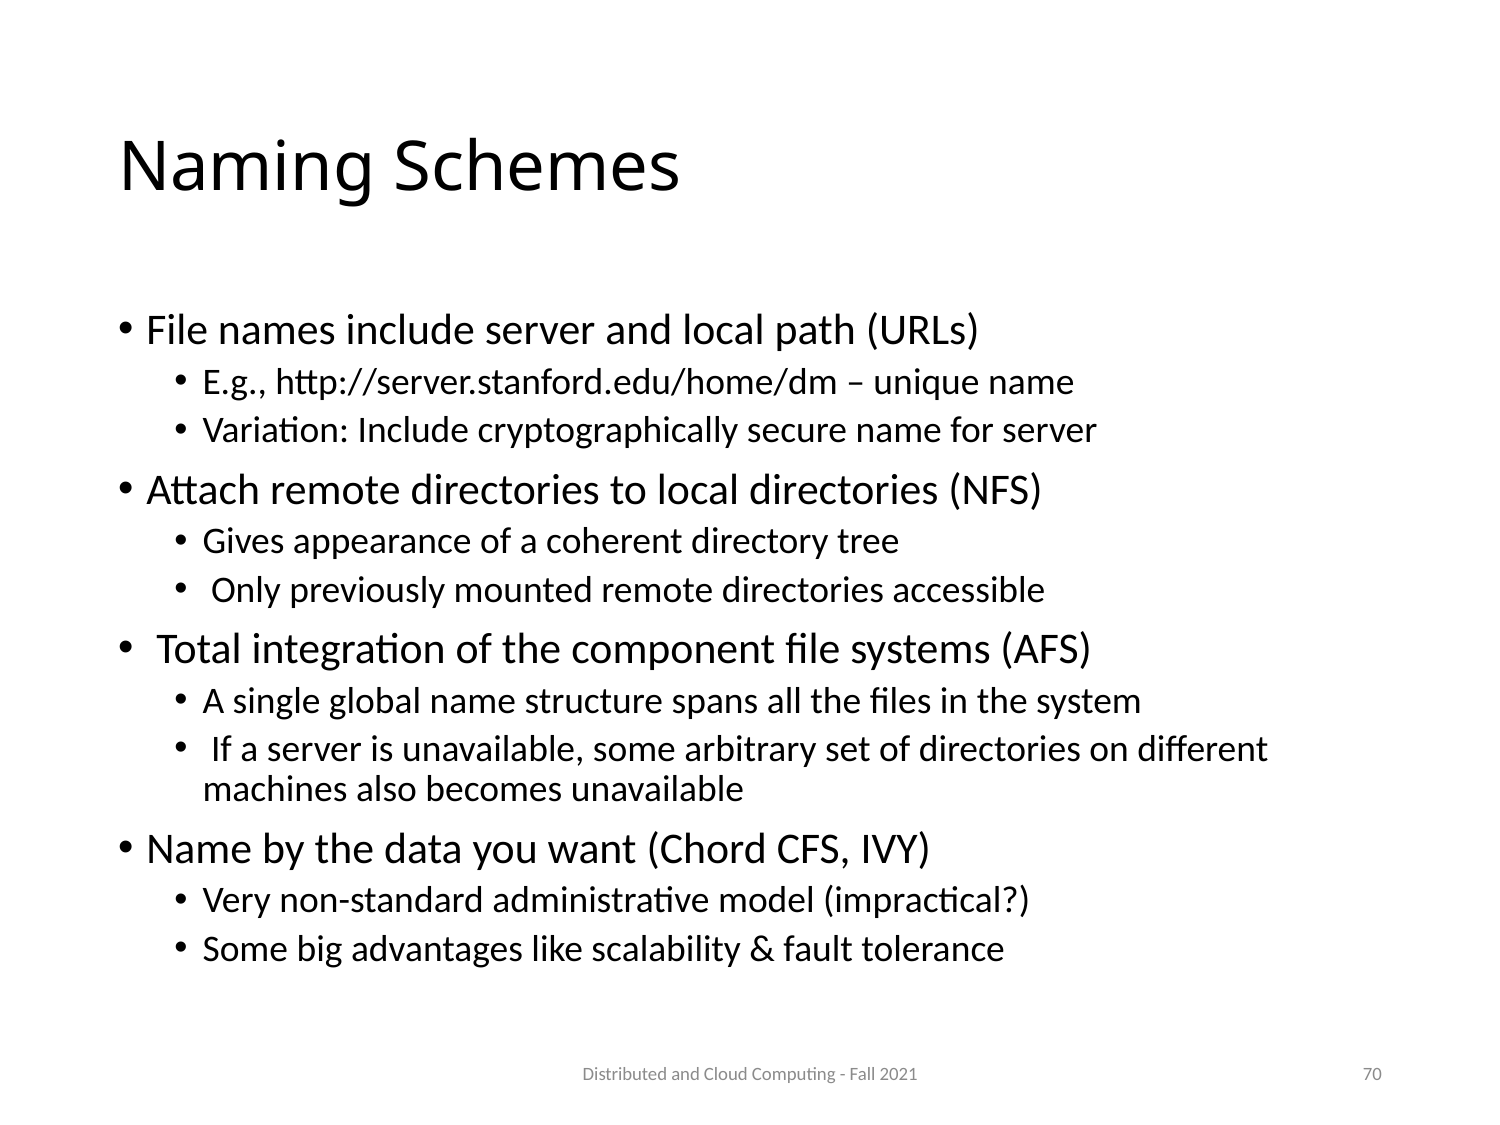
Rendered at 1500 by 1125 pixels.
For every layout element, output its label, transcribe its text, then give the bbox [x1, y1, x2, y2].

footer Distributed and Cloud Computing - Fall 2021 [496, 1042, 1004, 1103]
title Naming Schemes [103, 59, 1397, 278]
list File names include server and local path (URLs) E.g., http://server.stanford.edu/home/dm – unique name Variation: Include cryptographically secure name for server Attach remote directories to local directories (NFS) Gives appearance of a coherent directory tree Only previously mounted remote directories accessible Total integration of the component file systems (AFS) A single global name structure spans all the files in the system If a server is unavailable, some arbitrary set of directories on different machines also becomes unavailable Name by the data you want (Chord CFS, IVY) Very non-standard administrative model (impractical?) Some big advantages like scalability & fault tolerance [103, 299, 1397, 1014]
slide_number 70 [1059, 1042, 1397, 1103]
